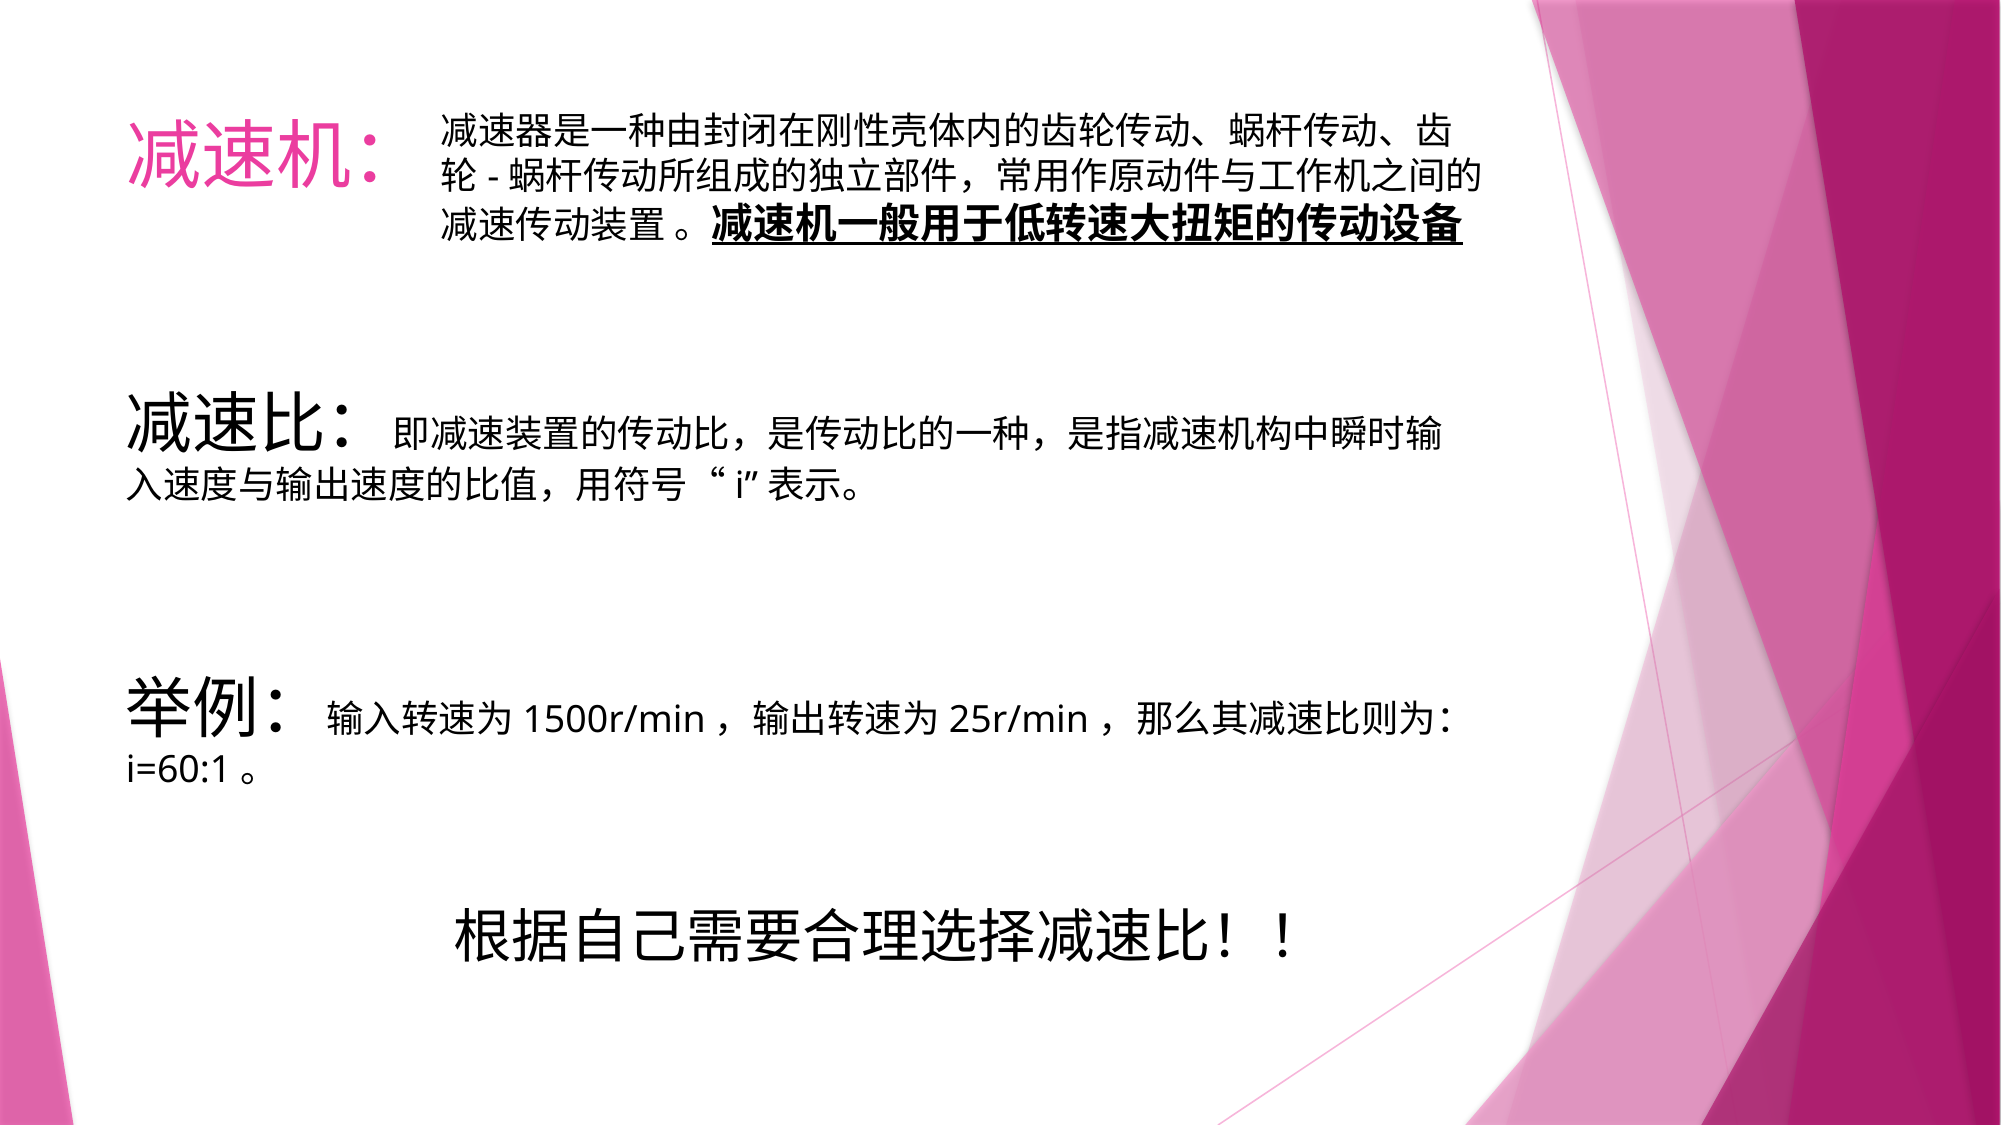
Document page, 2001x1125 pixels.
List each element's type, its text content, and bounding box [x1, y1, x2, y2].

text_box 举例：输入转速为1500r/min，输出转速为25r/min，那么其减速比则为：i=60:1。 [111, 658, 1482, 798]
text_box 根据自己需要合理选择减速比！！ [240, 892, 1540, 977]
title 减速机： [111, 99, 396, 209]
text_box 减速比：即减速装置的传动比，是传动比的一种，是指减速机构中瞬时输入速度与输出速度的比值，用符号“i”表示。 [111, 373, 1482, 514]
text_box 减速器是一种由封闭在刚性壳体内的齿轮传动、蜗杆传动、齿轮-蜗杆传动所组成的独立部件，常用作原动件与工作机之间的减速传动装置 。减速机一般用于低转速大扭矩的传动设备 [426, 99, 1502, 255]
